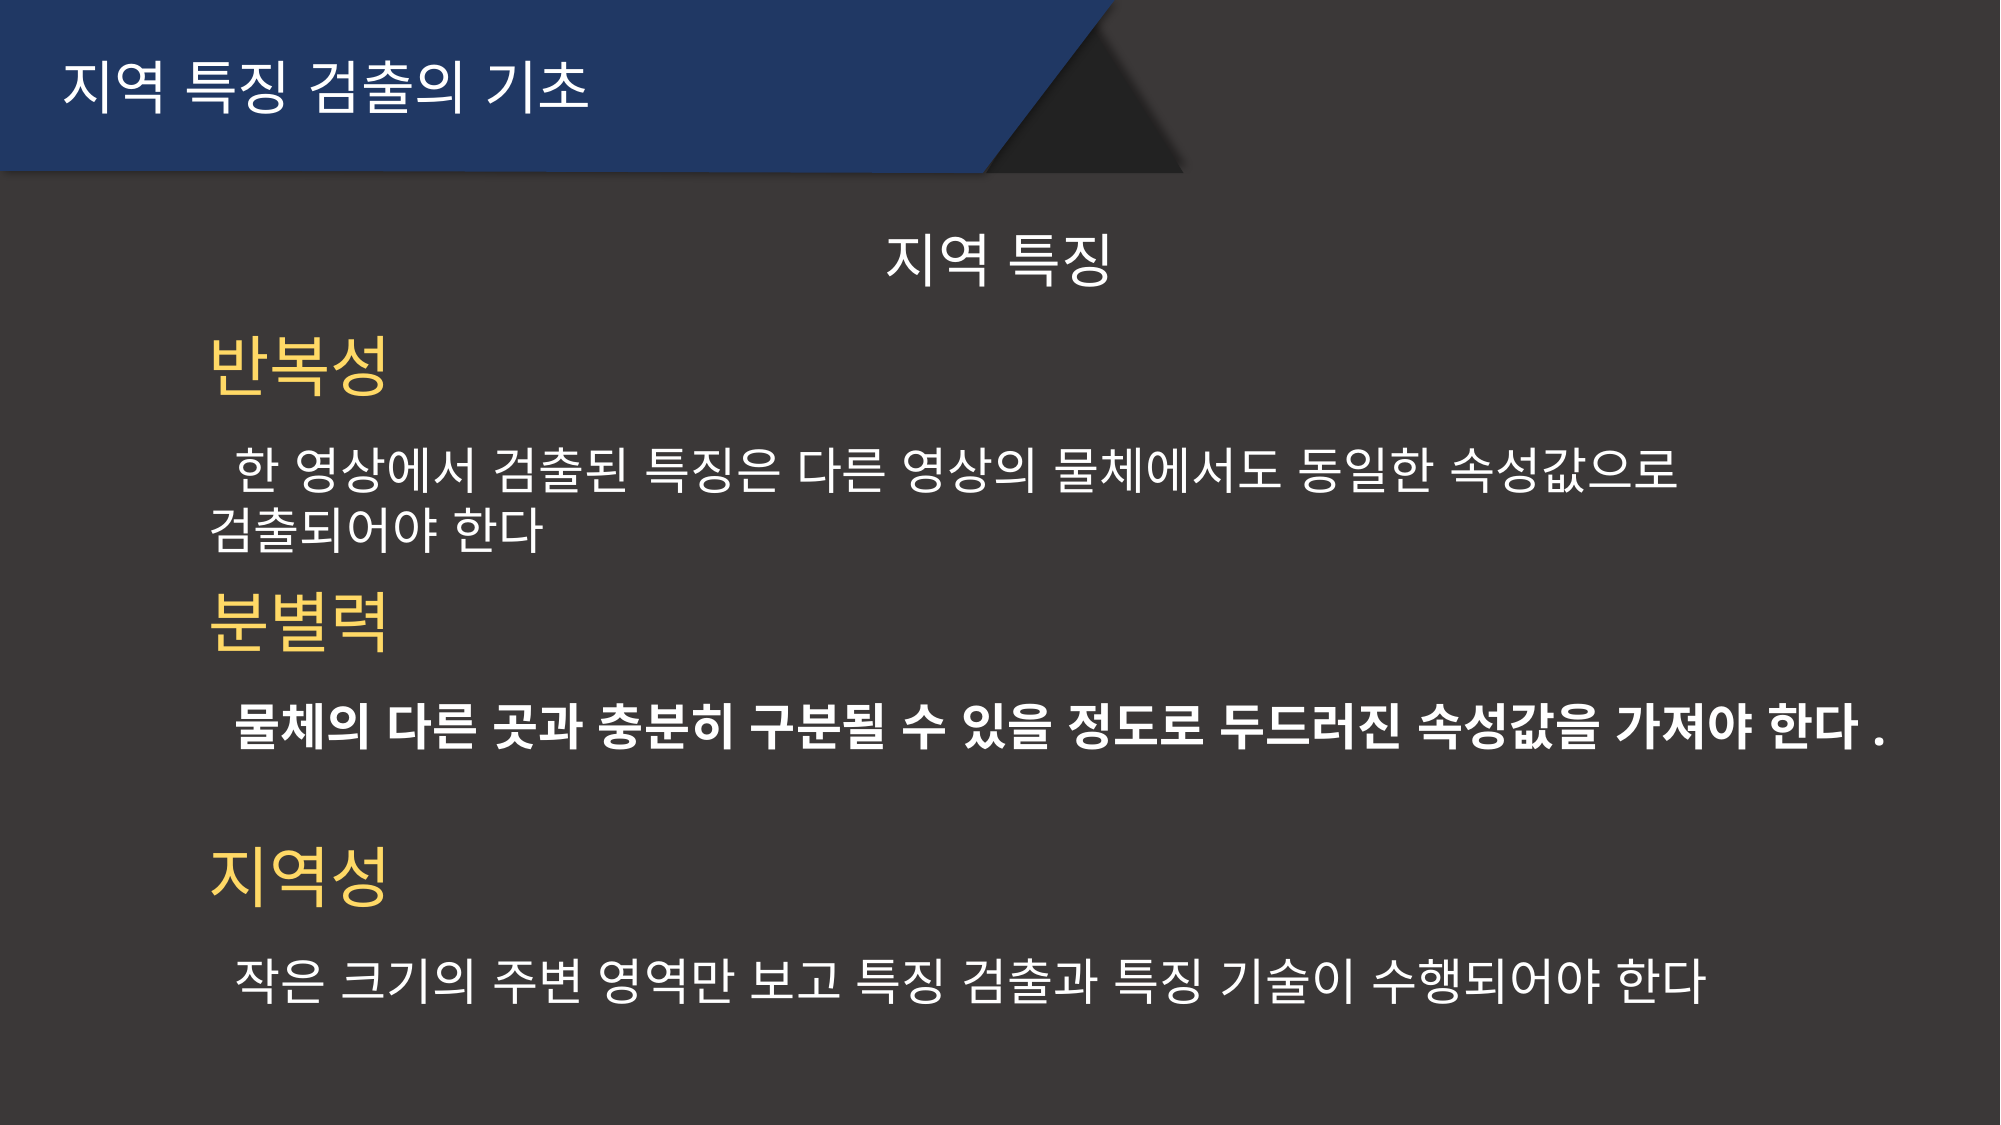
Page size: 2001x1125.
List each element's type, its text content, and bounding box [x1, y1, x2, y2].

text_box 분별력 물체의 다른 곳과 충분히 구분될 수 있을 정도로 두드러진 속성값을 가져야 한다. [193, 573, 1915, 763]
text_box 지역 특징 검출의 기초 [46, 43, 607, 129]
text_box 지역 특징 [0, 216, 2000, 302]
text_box [0, 0, 1116, 175]
text_box 지역성 작은 크기의 주변 영역만 보고 특징 검출과 특징 기술이 수행되어야 한다 [193, 828, 1915, 1019]
text_box 반복성 한 영상에서 검출된 특징은 다른 영상의 물체에서도 동일한 속성값으로 검출되어야 한다 [193, 317, 1915, 568]
text_box [997, 38, 1186, 175]
